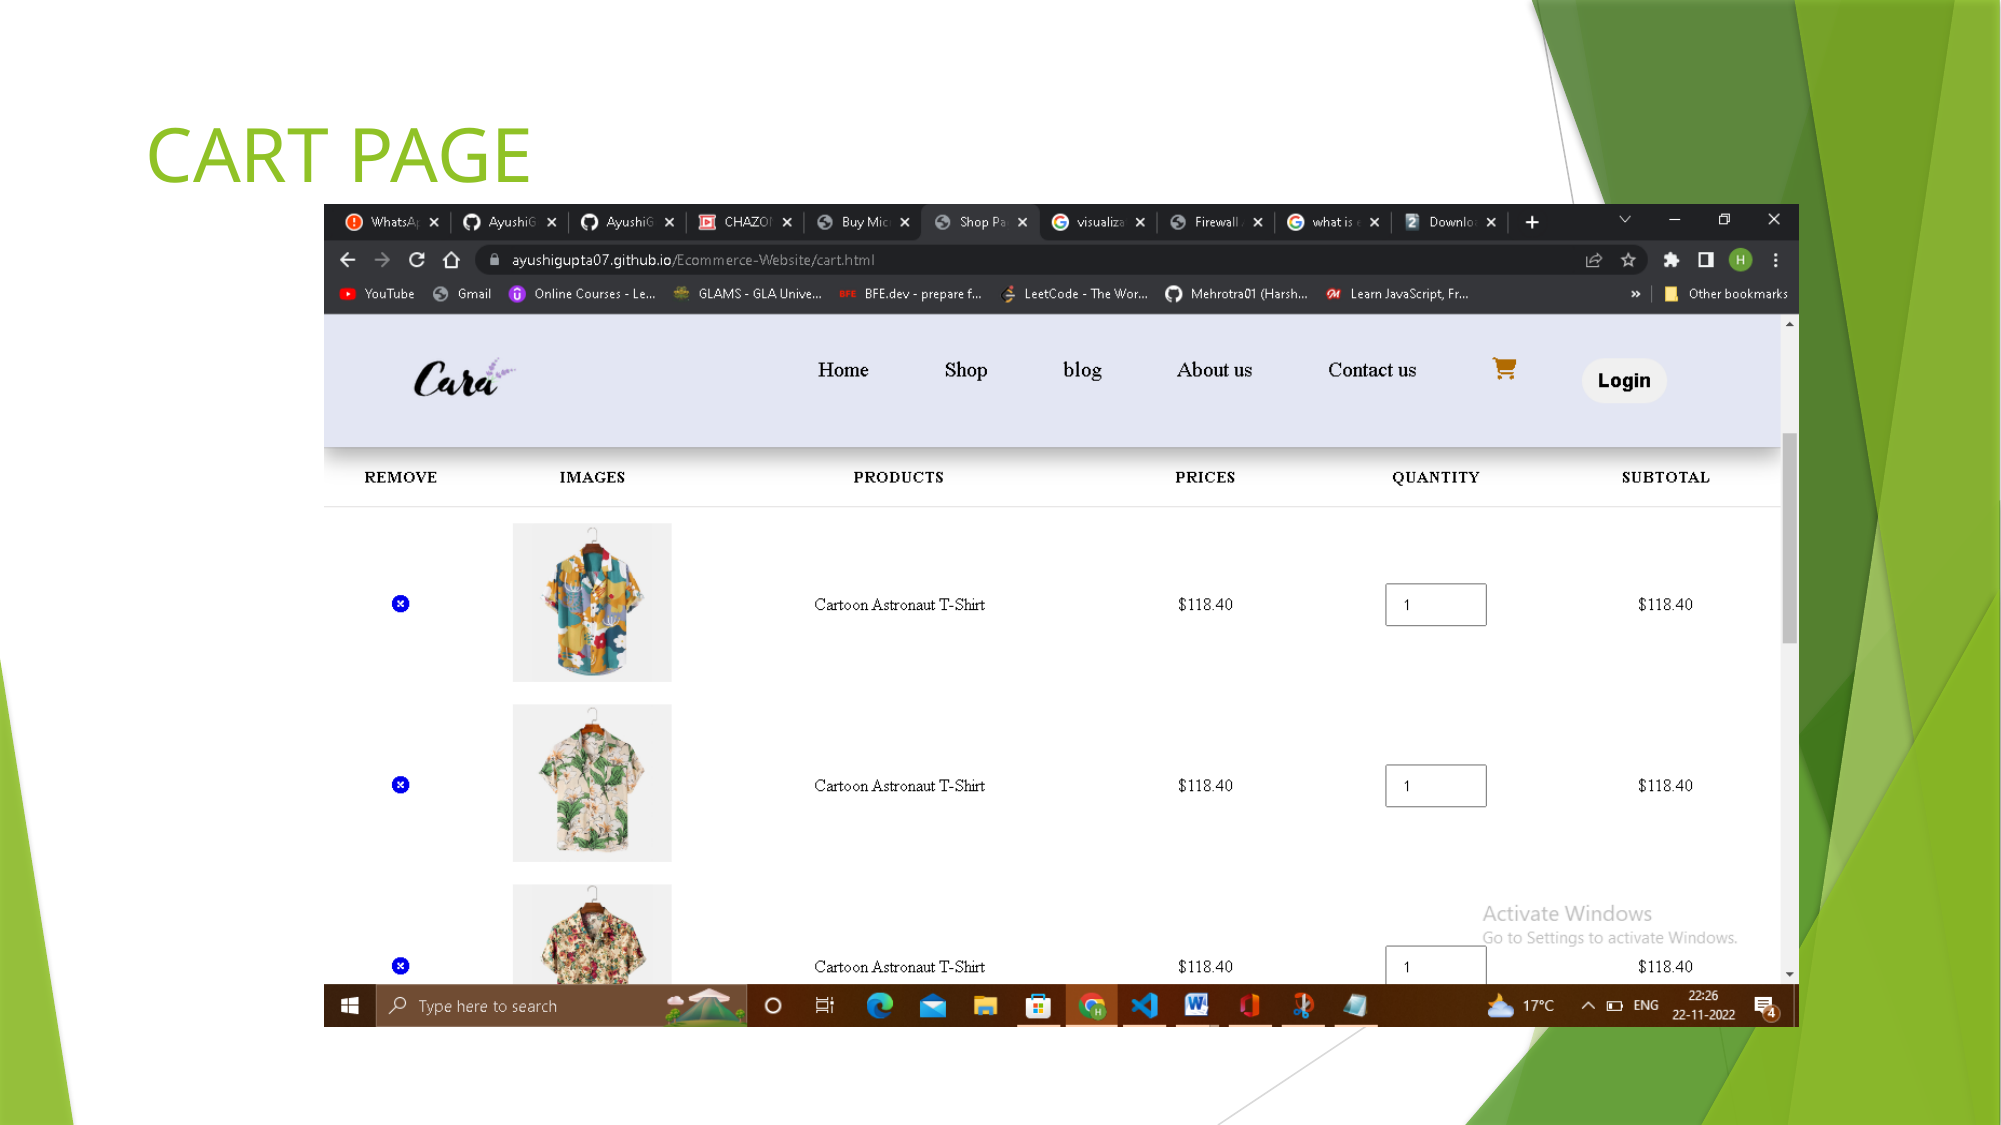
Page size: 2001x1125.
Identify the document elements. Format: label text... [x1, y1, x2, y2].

picture [323, 204, 1799, 1027]
title CART PAGE [111, 99, 1711, 1105]
